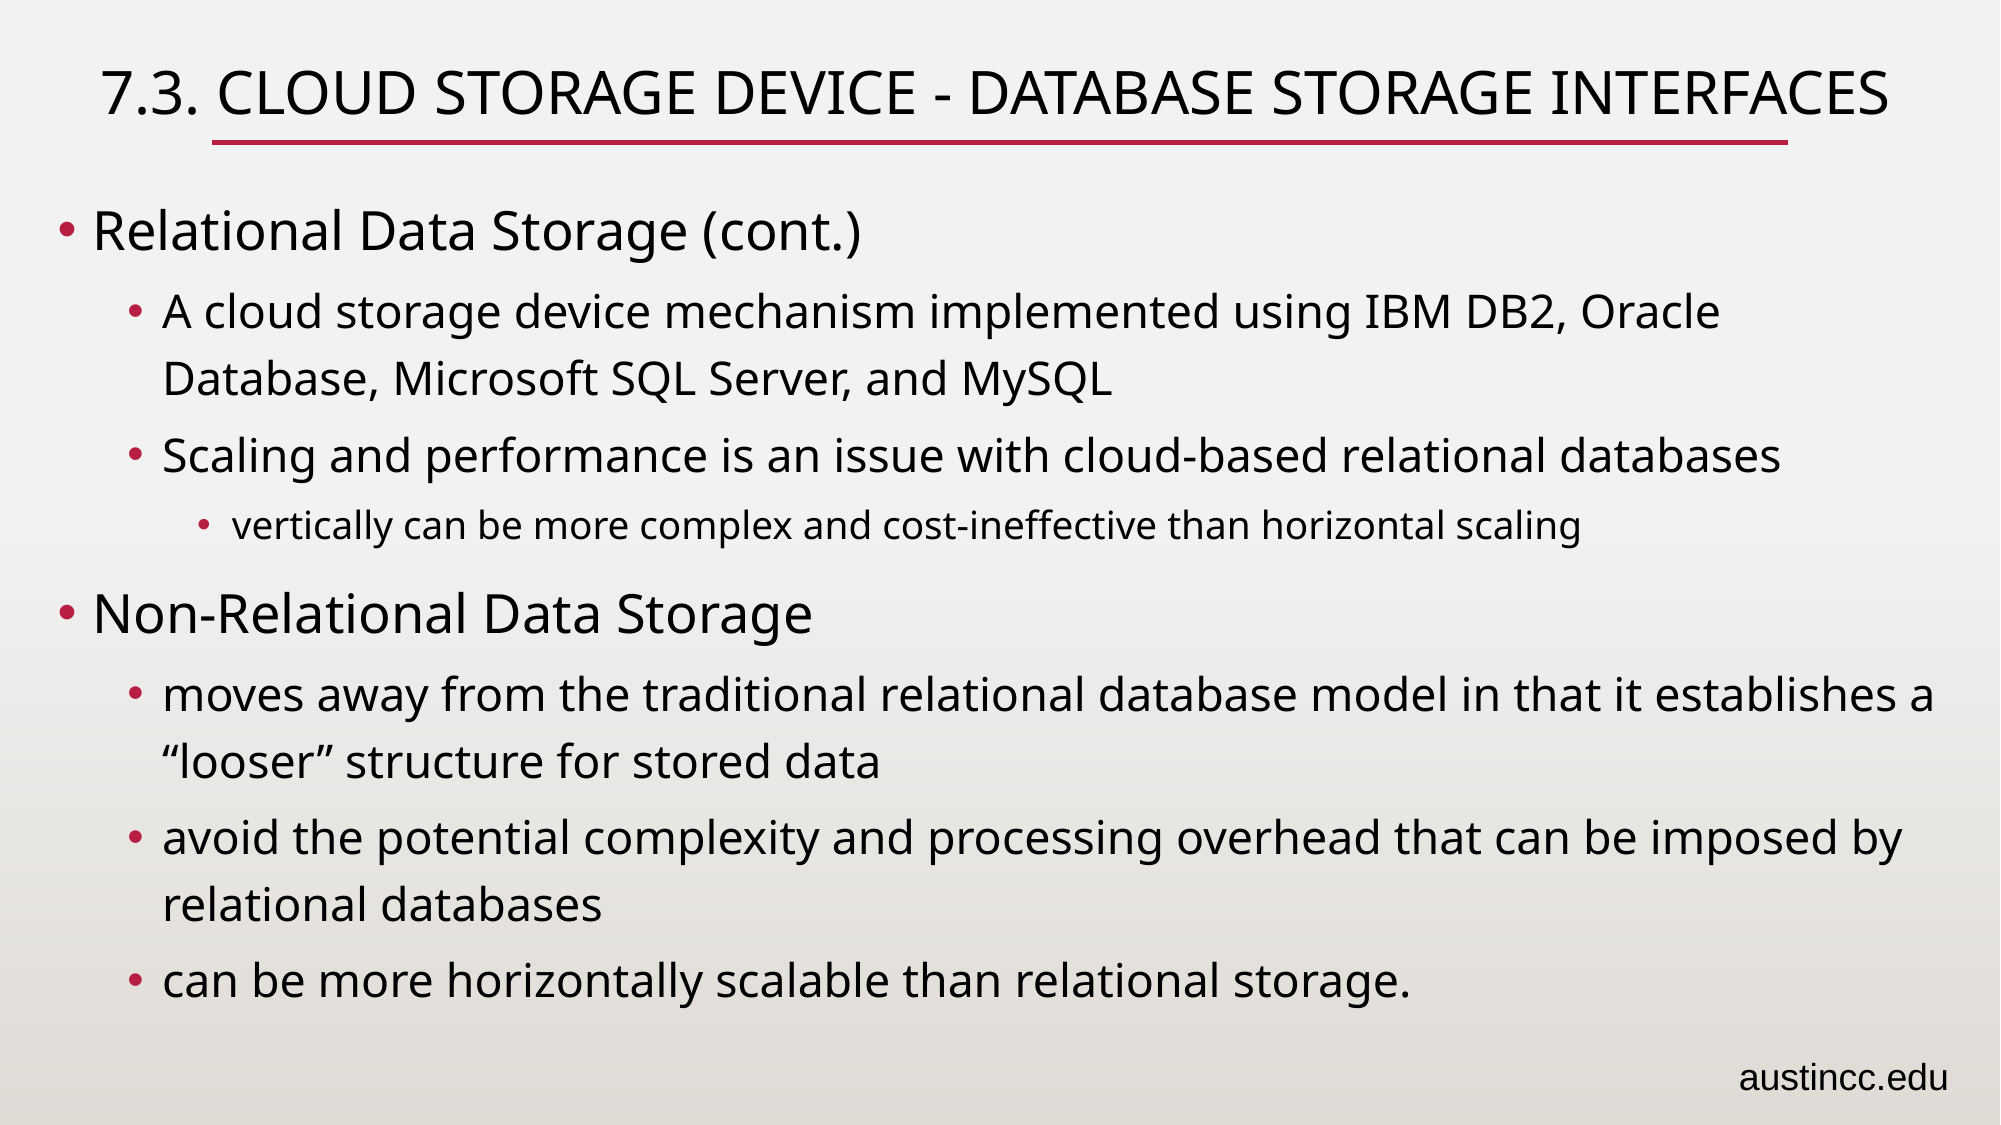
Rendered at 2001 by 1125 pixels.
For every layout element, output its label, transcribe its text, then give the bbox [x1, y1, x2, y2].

list Relational Data Storage (cont.) A cloud storage device mechanism implemented using IBM DB2, Oracle Database, Microsoft SQL Server, and MySQL Scaling and performance is an issue with cloud-based relational databases vertically can be more complex and cost-ineffective than horizontal scaling Non-Relational Data Storage moves away from the traditional relational database model in that it establishes a “looser” structure for stored data avoid the potential complexity and processing overhead that can be imposed by relational databases can be more horizontally scalable than relational storage. [42, 176, 1955, 1016]
title 7.3. Cloud Storage Device - Database Storage Interfaces [78, 54, 1914, 137]
